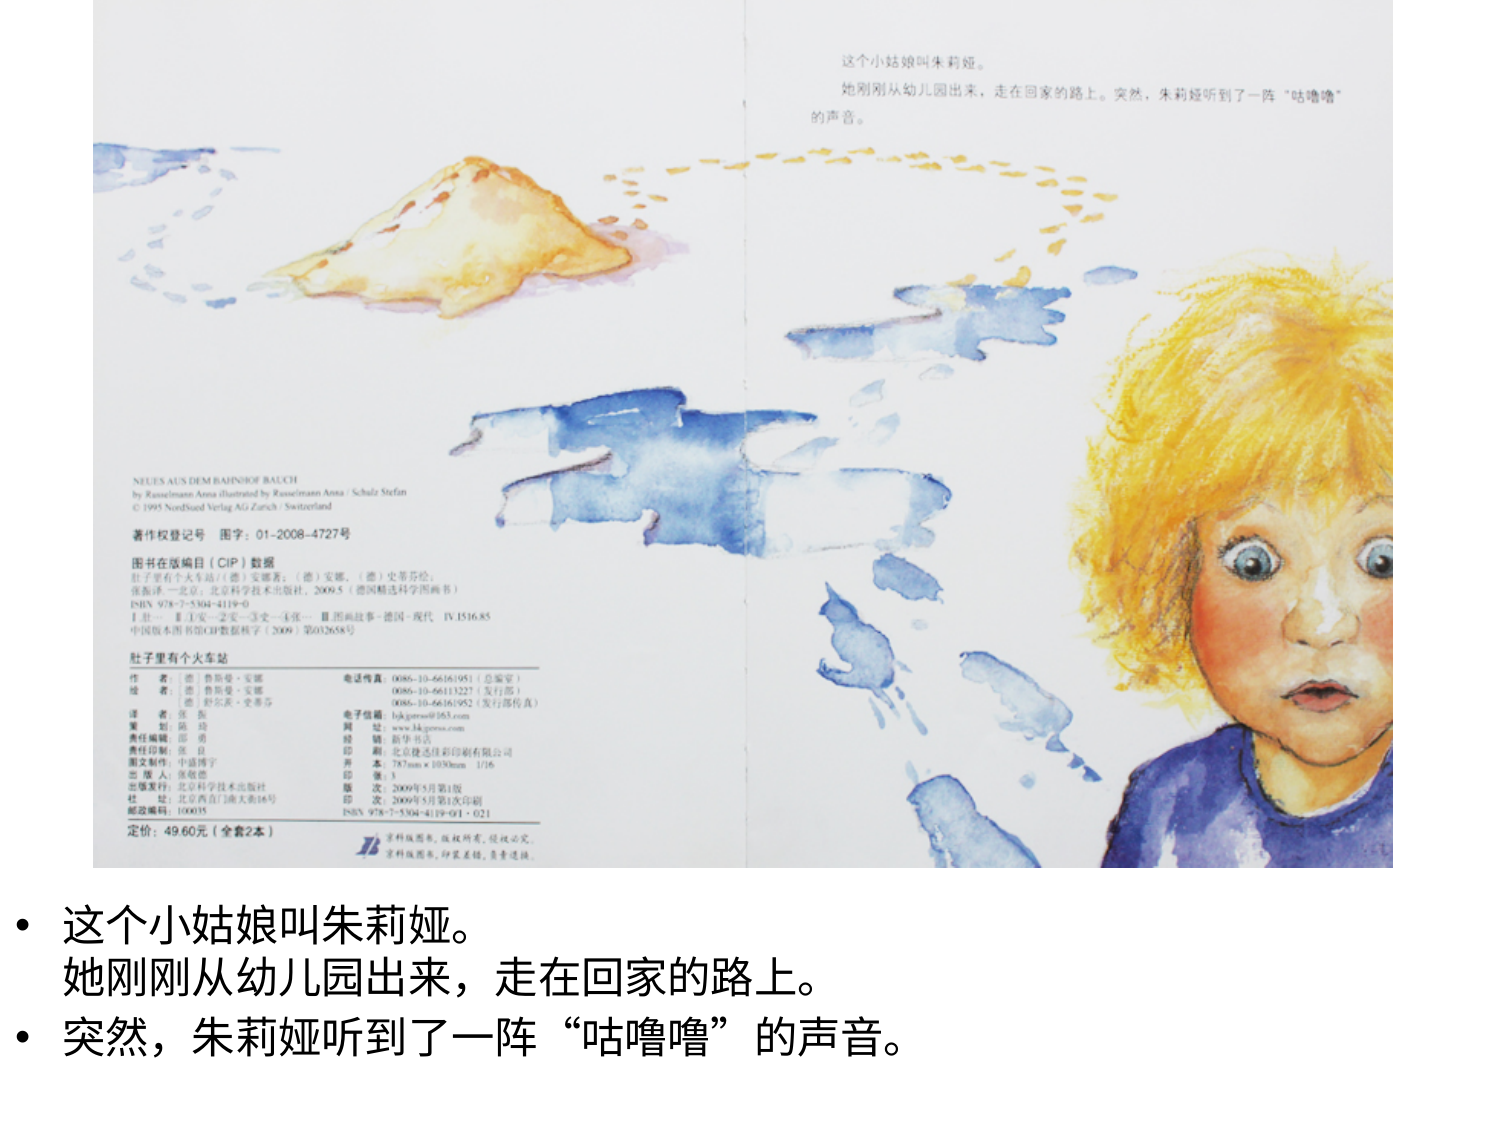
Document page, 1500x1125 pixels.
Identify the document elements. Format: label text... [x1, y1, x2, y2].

list 这个小姑娘叫朱莉娅。 她刚刚从幼儿园出来，走在回家的路上。 突然，朱莉娅听到了一阵“咕噜噜”的声音。 [0, 890, 1500, 1125]
picture [93, 0, 1394, 868]
